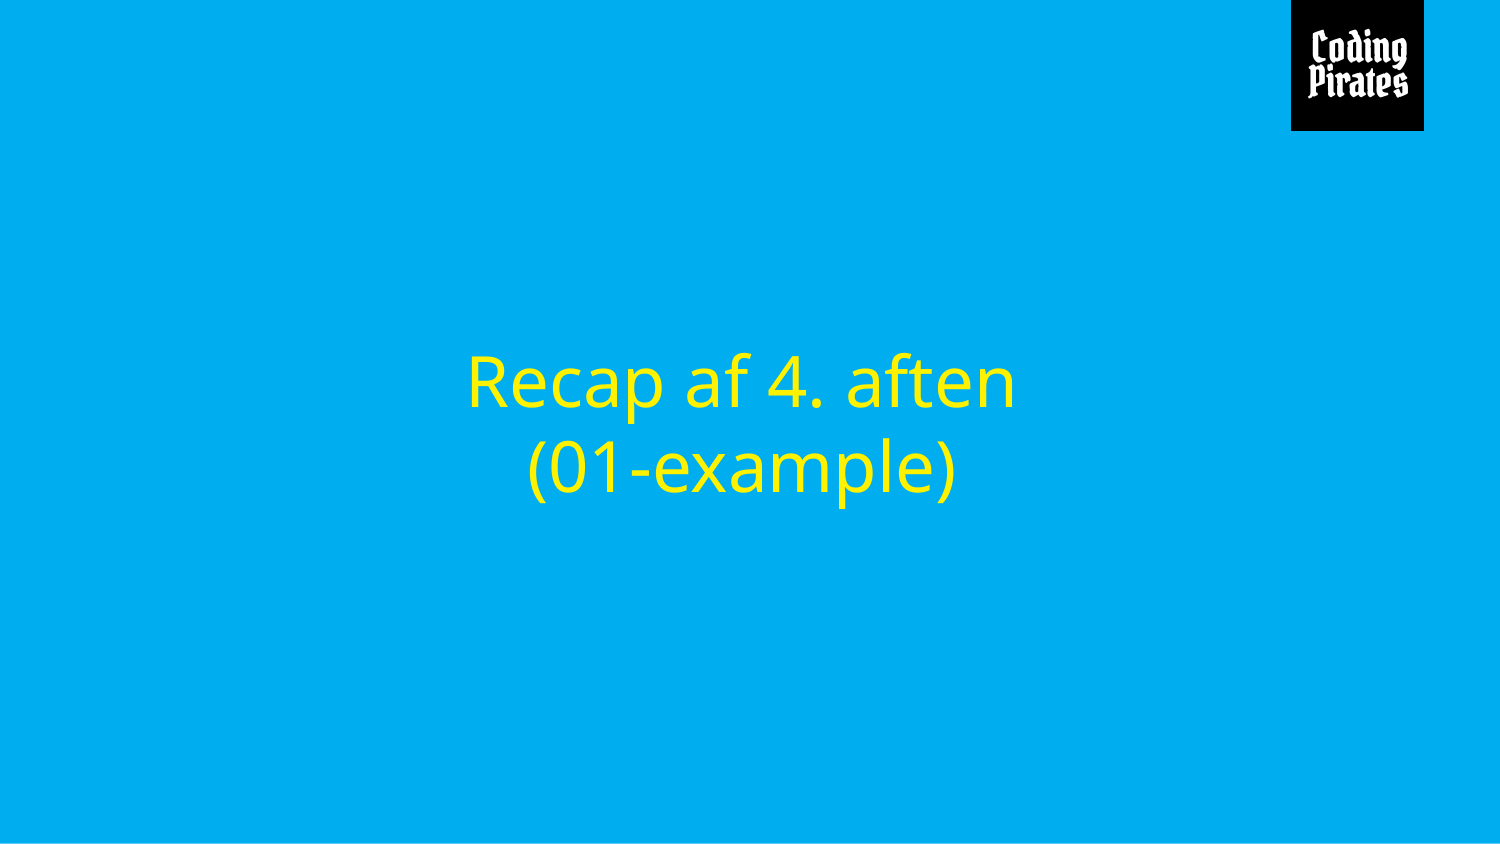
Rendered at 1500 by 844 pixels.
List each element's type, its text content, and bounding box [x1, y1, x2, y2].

picture [1292, 0, 1423, 130]
title Recap af 4. aften (01-example) [12, 352, 1472, 491]
picture [840, 491, 845, 508]
picture [939, 491, 949, 503]
picture [534, 491, 544, 503]
